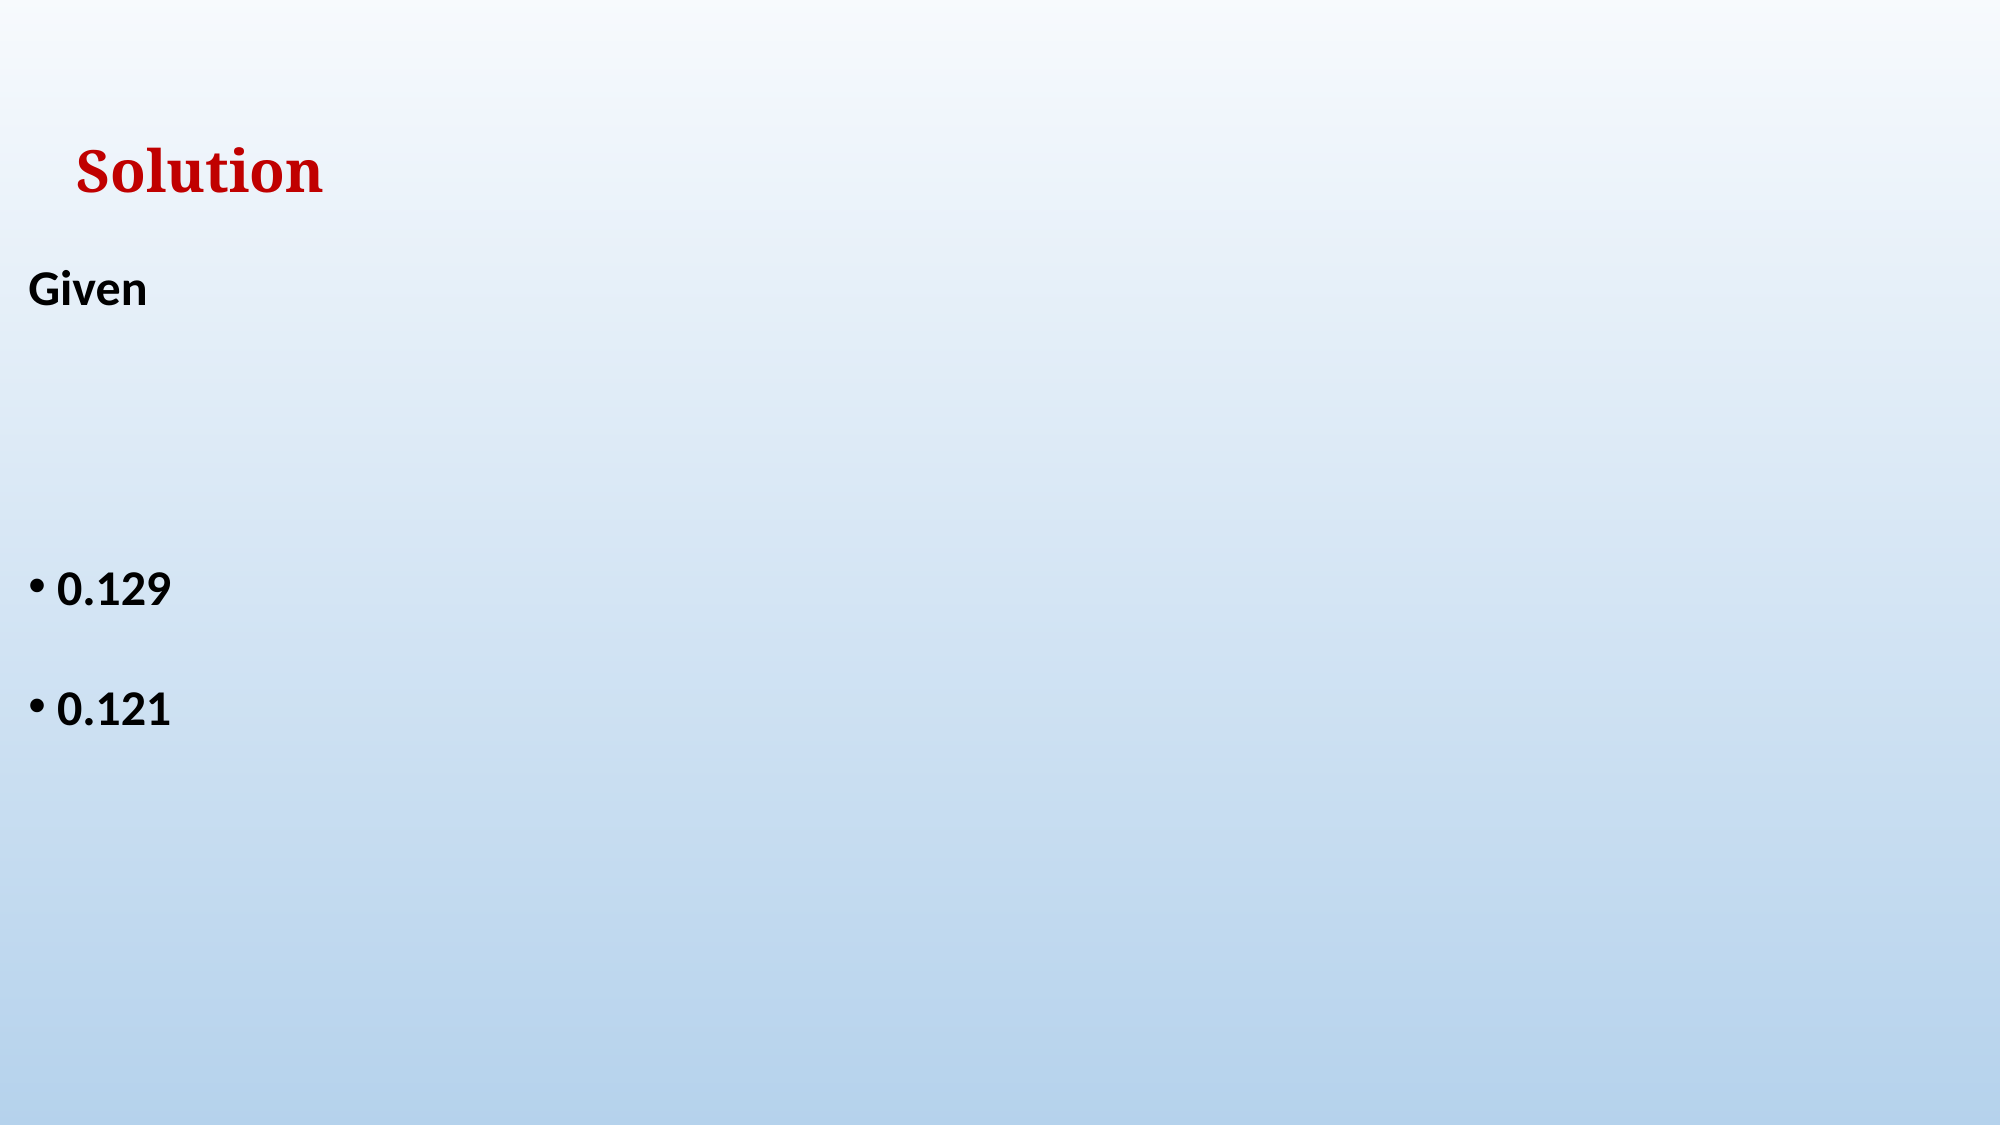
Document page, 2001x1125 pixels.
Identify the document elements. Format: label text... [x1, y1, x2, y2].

text_box Solution [61, 126, 406, 212]
